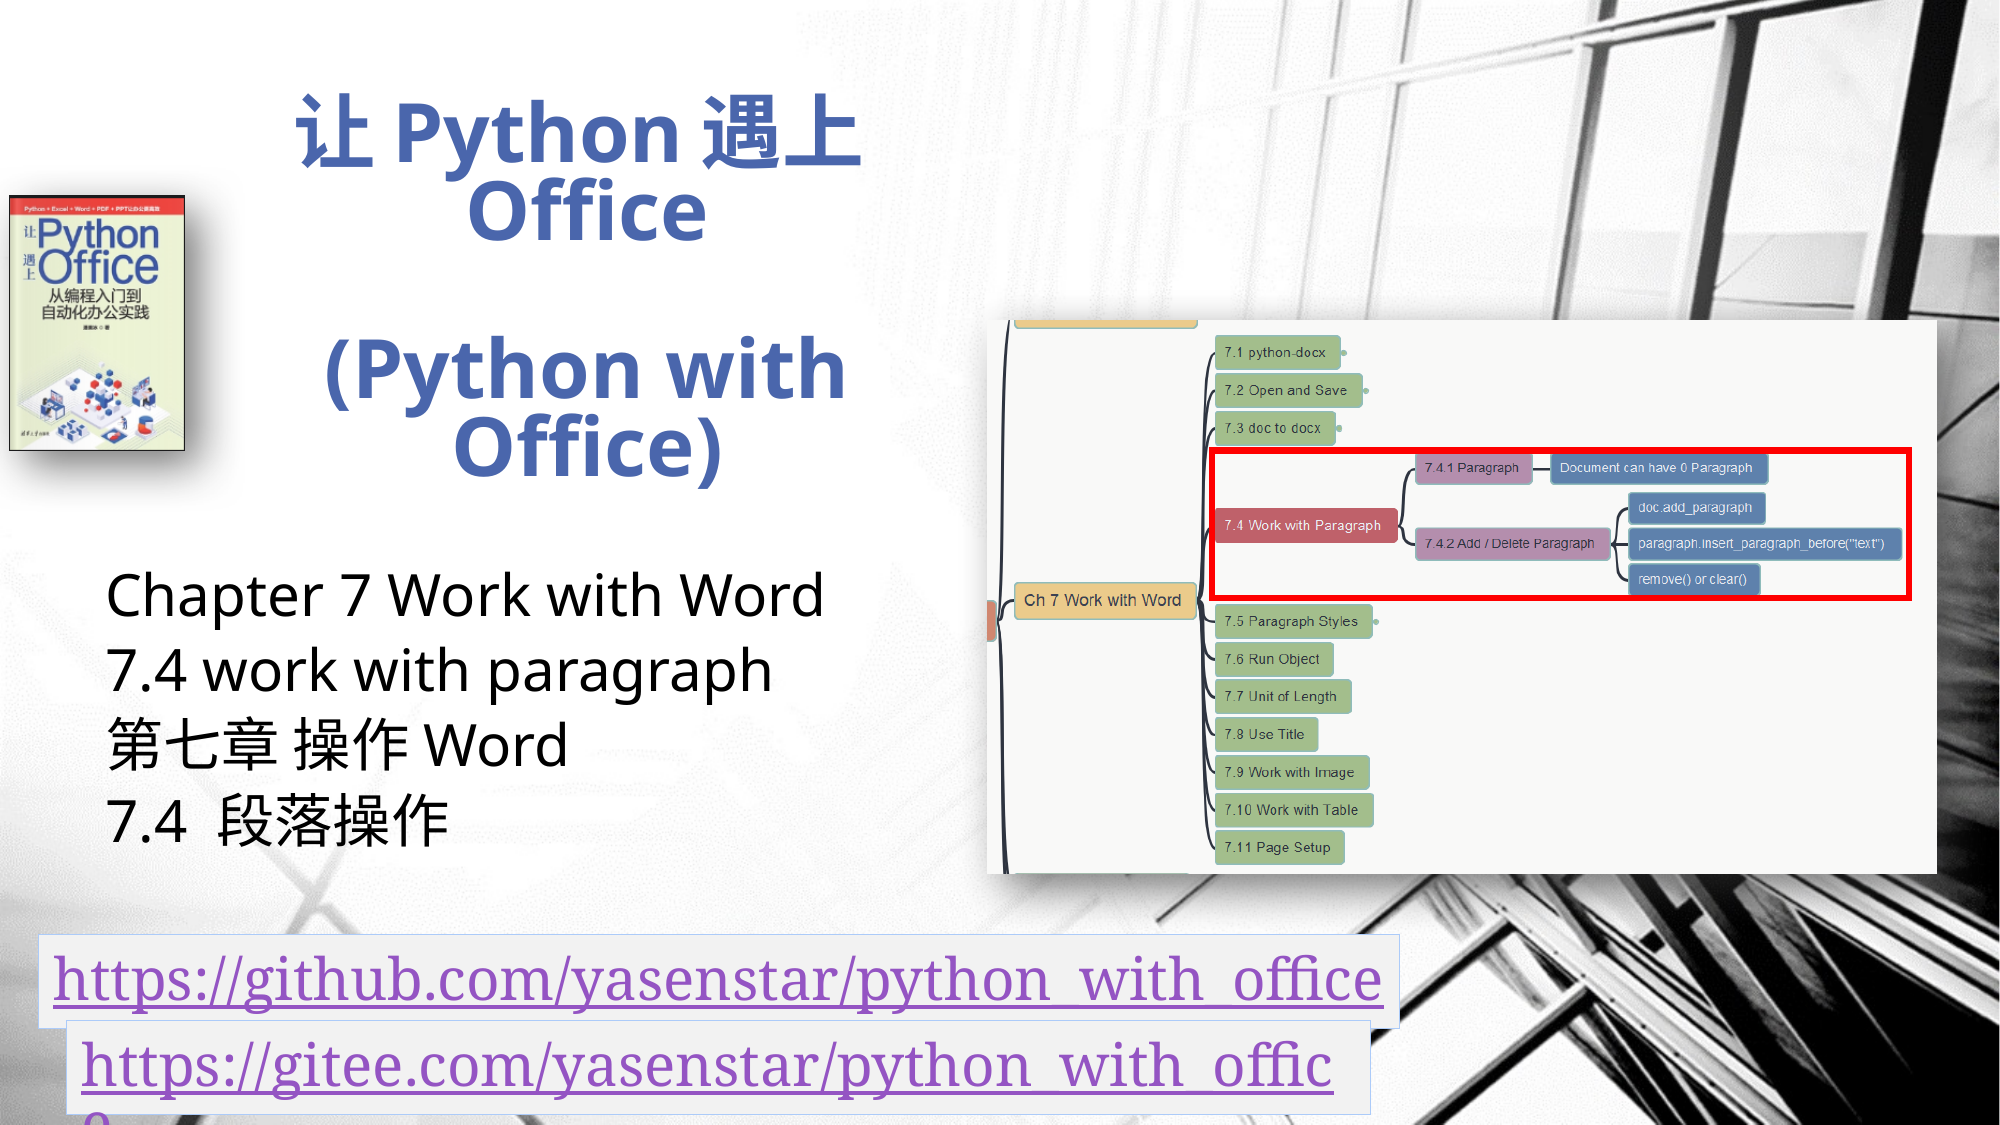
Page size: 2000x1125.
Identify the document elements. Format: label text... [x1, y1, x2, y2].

picture [0, 0, 2000, 1125]
subtitle Chapter 7 Work with Word 7.4 work with paragraph 第七章 操作Word 7.4 段落操作 [90, 558, 1000, 917]
text_box https://gitee.com/yasenstar/python_with_office [66, 1020, 1371, 1115]
title 让Python遇上Office (Python with Office) [174, 87, 1000, 500]
text_box https://github.com/yasenstar/python_with_office [38, 934, 1400, 1029]
